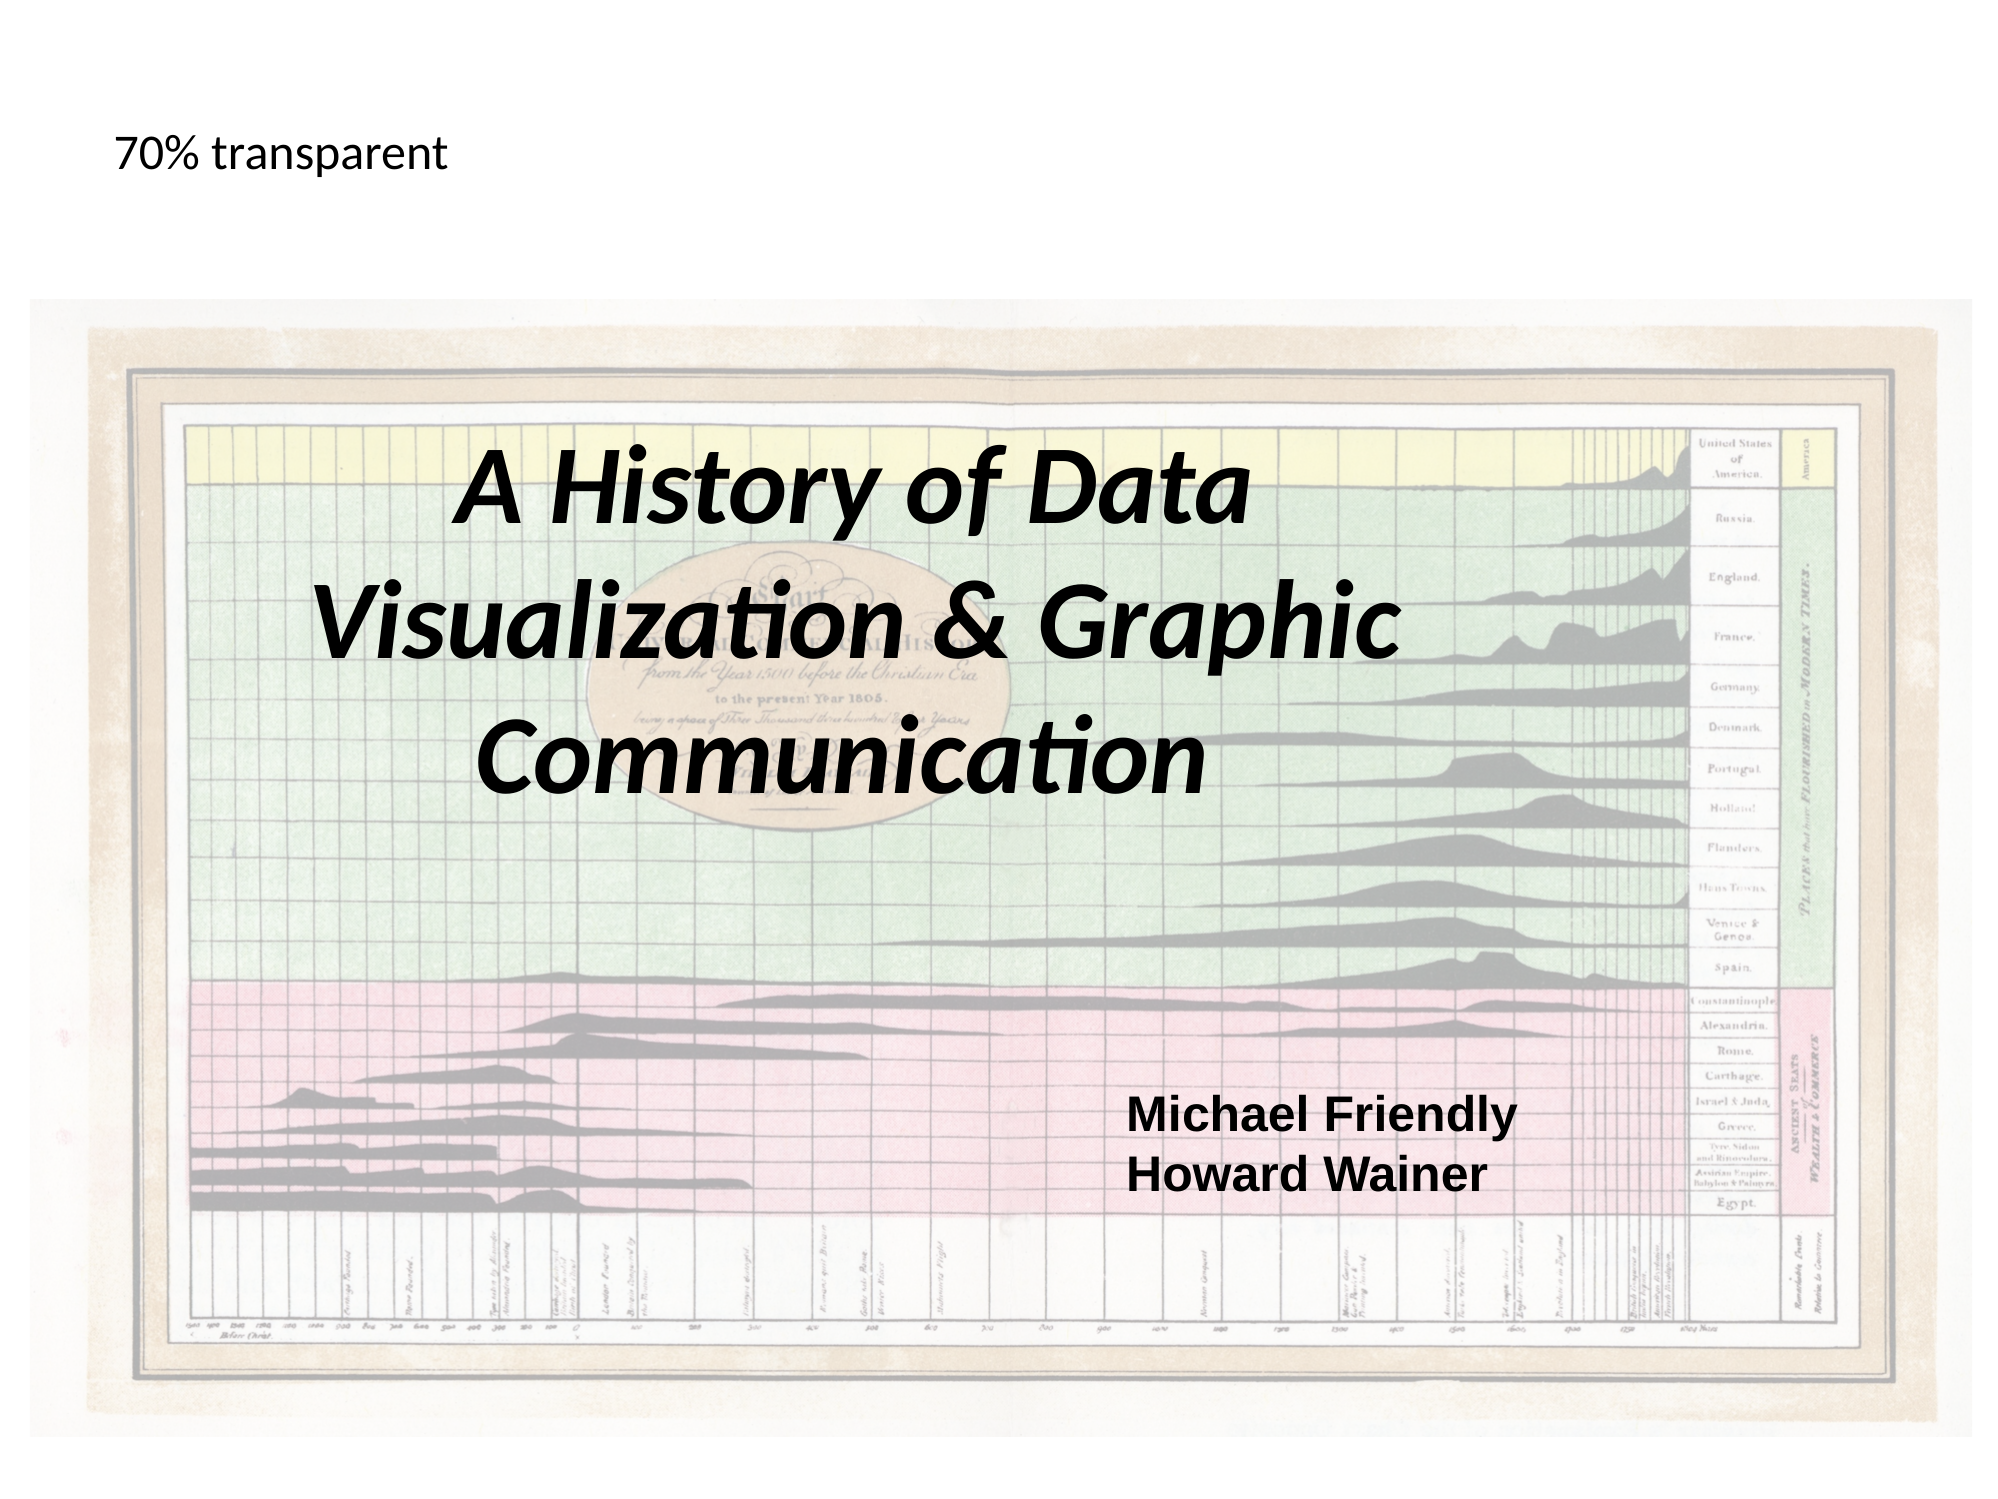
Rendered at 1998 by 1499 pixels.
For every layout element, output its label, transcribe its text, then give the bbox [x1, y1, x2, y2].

text_box Michael Friendly Howard Wainer [1111, 1074, 1549, 1209]
text_box [28, 297, 1974, 1439]
text_box 70% transparent [98, 111, 562, 187]
text_box A History of Data Visualization & Graphic Communication [211, 403, 1499, 824]
